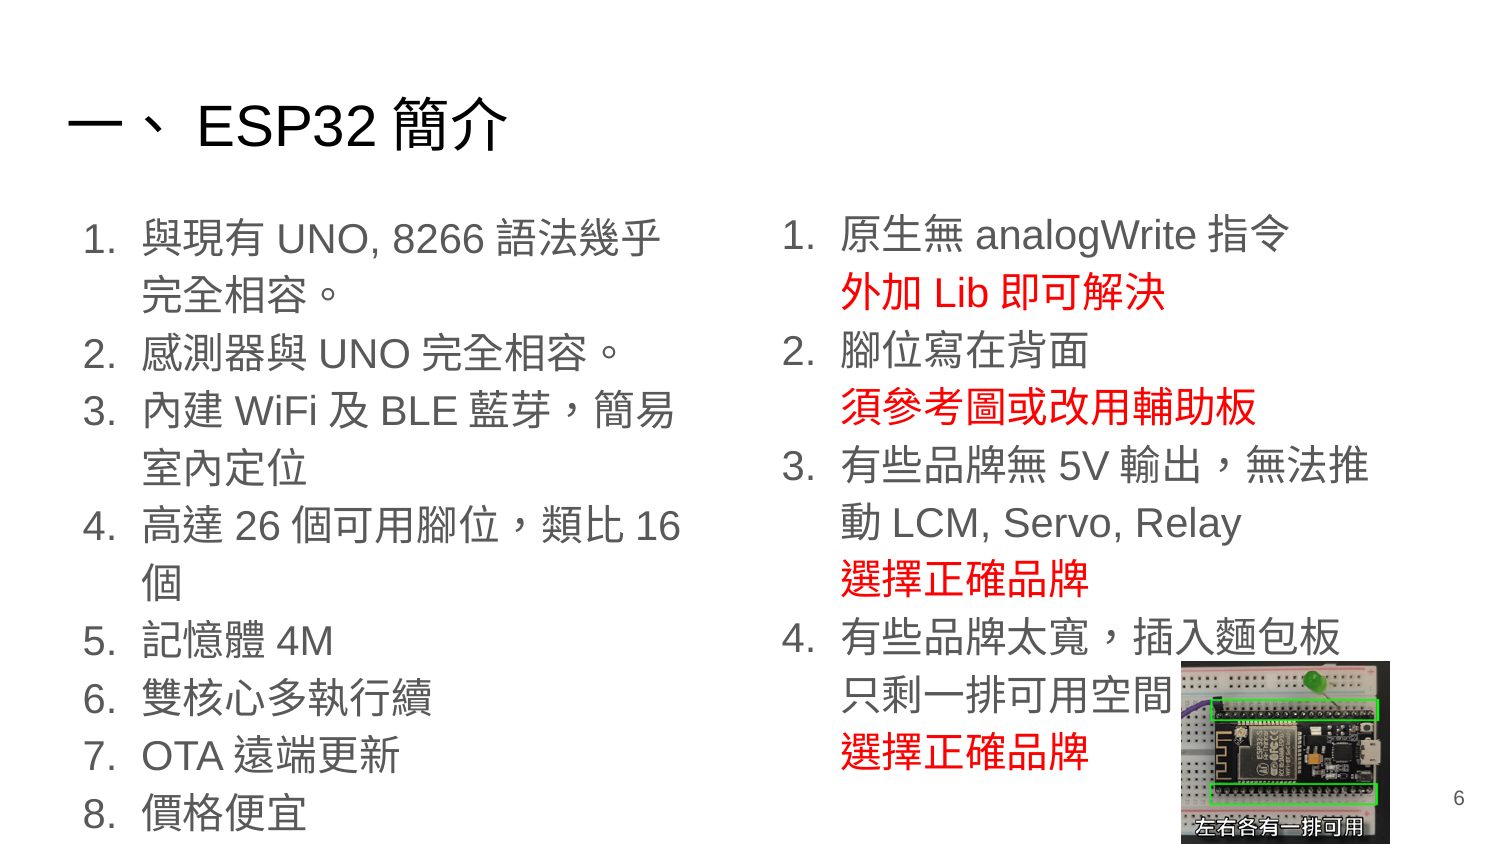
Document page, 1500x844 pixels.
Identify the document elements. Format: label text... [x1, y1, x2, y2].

list 原生無analogWrite指令 外加Lib即可解決 腳位寫在背面 須參考圖或改用輔助板 有些品牌無5V輸出，無法推動LCM, Servo, Relay 選擇正確品牌 有些品牌太寬，插入麵包板只剩一排可用空間 選擇正確品牌 [750, 185, 1397, 747]
slide_number ‹#› [1395, 764, 1480, 830]
list 與現有UNO, 8266語法幾乎完全相容。 感測器與UNO完全相容。 內建WiFi及BLE藍芽，簡易室內定位 高達26個可用腳位，類比16個 記憶體4M 雙核心多執行續 OTA遠端更新 價格便宜 [51, 189, 698, 830]
title 一、ESP32簡介 [51, 72, 1449, 167]
picture [1181, 661, 1391, 844]
